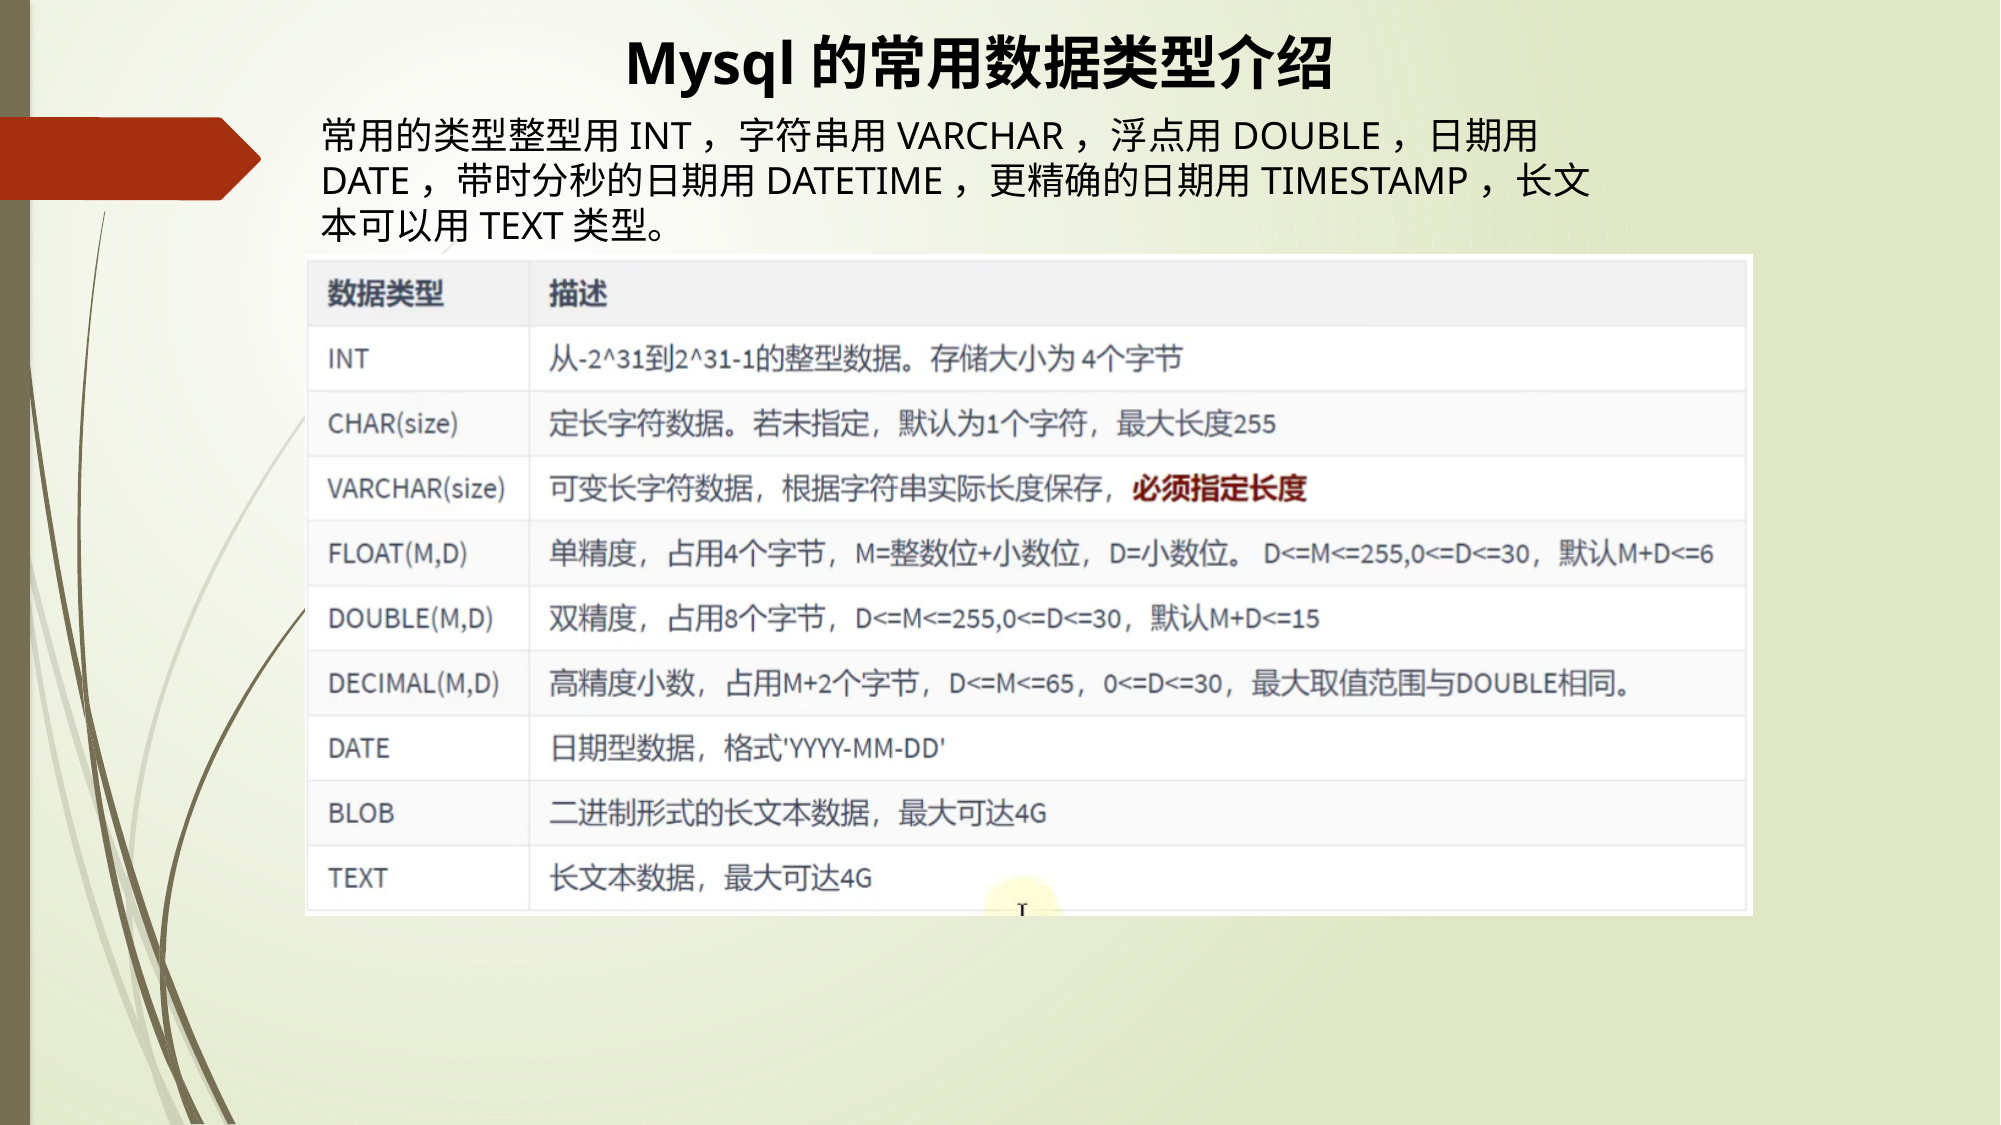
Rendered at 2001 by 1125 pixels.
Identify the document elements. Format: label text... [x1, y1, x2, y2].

picture [305, 253, 1753, 916]
text_box Mysql的常用数据类型介绍 [609, 18, 1383, 104]
text_box 常用的类型整型用INT，字符串用VARCHAR，浮点用DOUBLE，日期用DATE，带时分秒的日期用DATETIME，更精确的日期用TIMESTAMP，长文本可以用TEXT类型。 [305, 104, 1616, 253]
